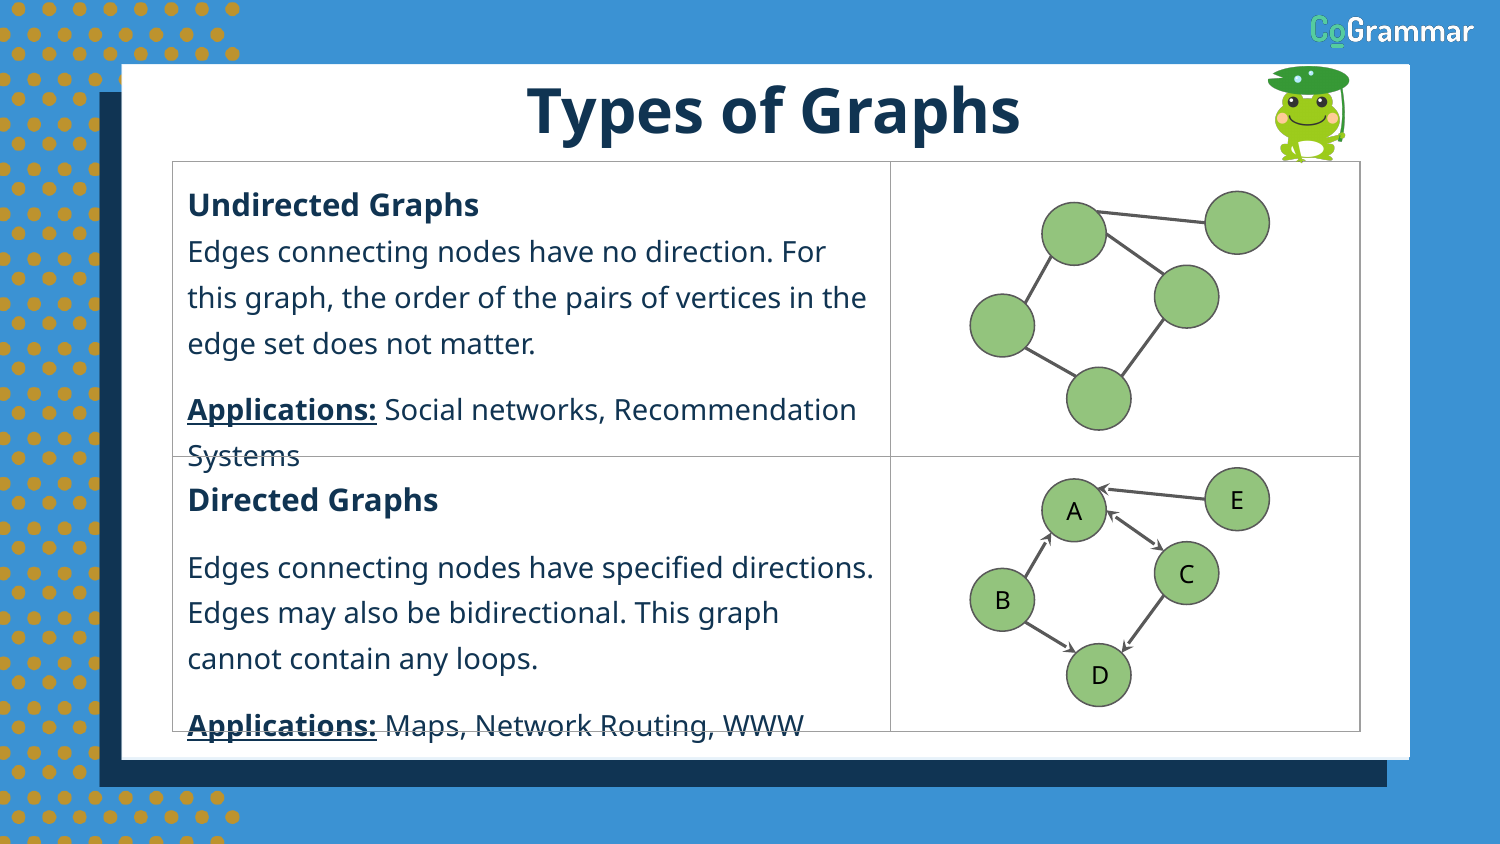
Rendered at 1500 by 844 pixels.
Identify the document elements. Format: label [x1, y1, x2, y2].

picture [1310, 15, 1474, 48]
text_box [969, 191, 1270, 431]
text_box [0, 0, 1500, 844]
text_box [969, 467, 1270, 707]
picture [1257, 61, 1361, 168]
